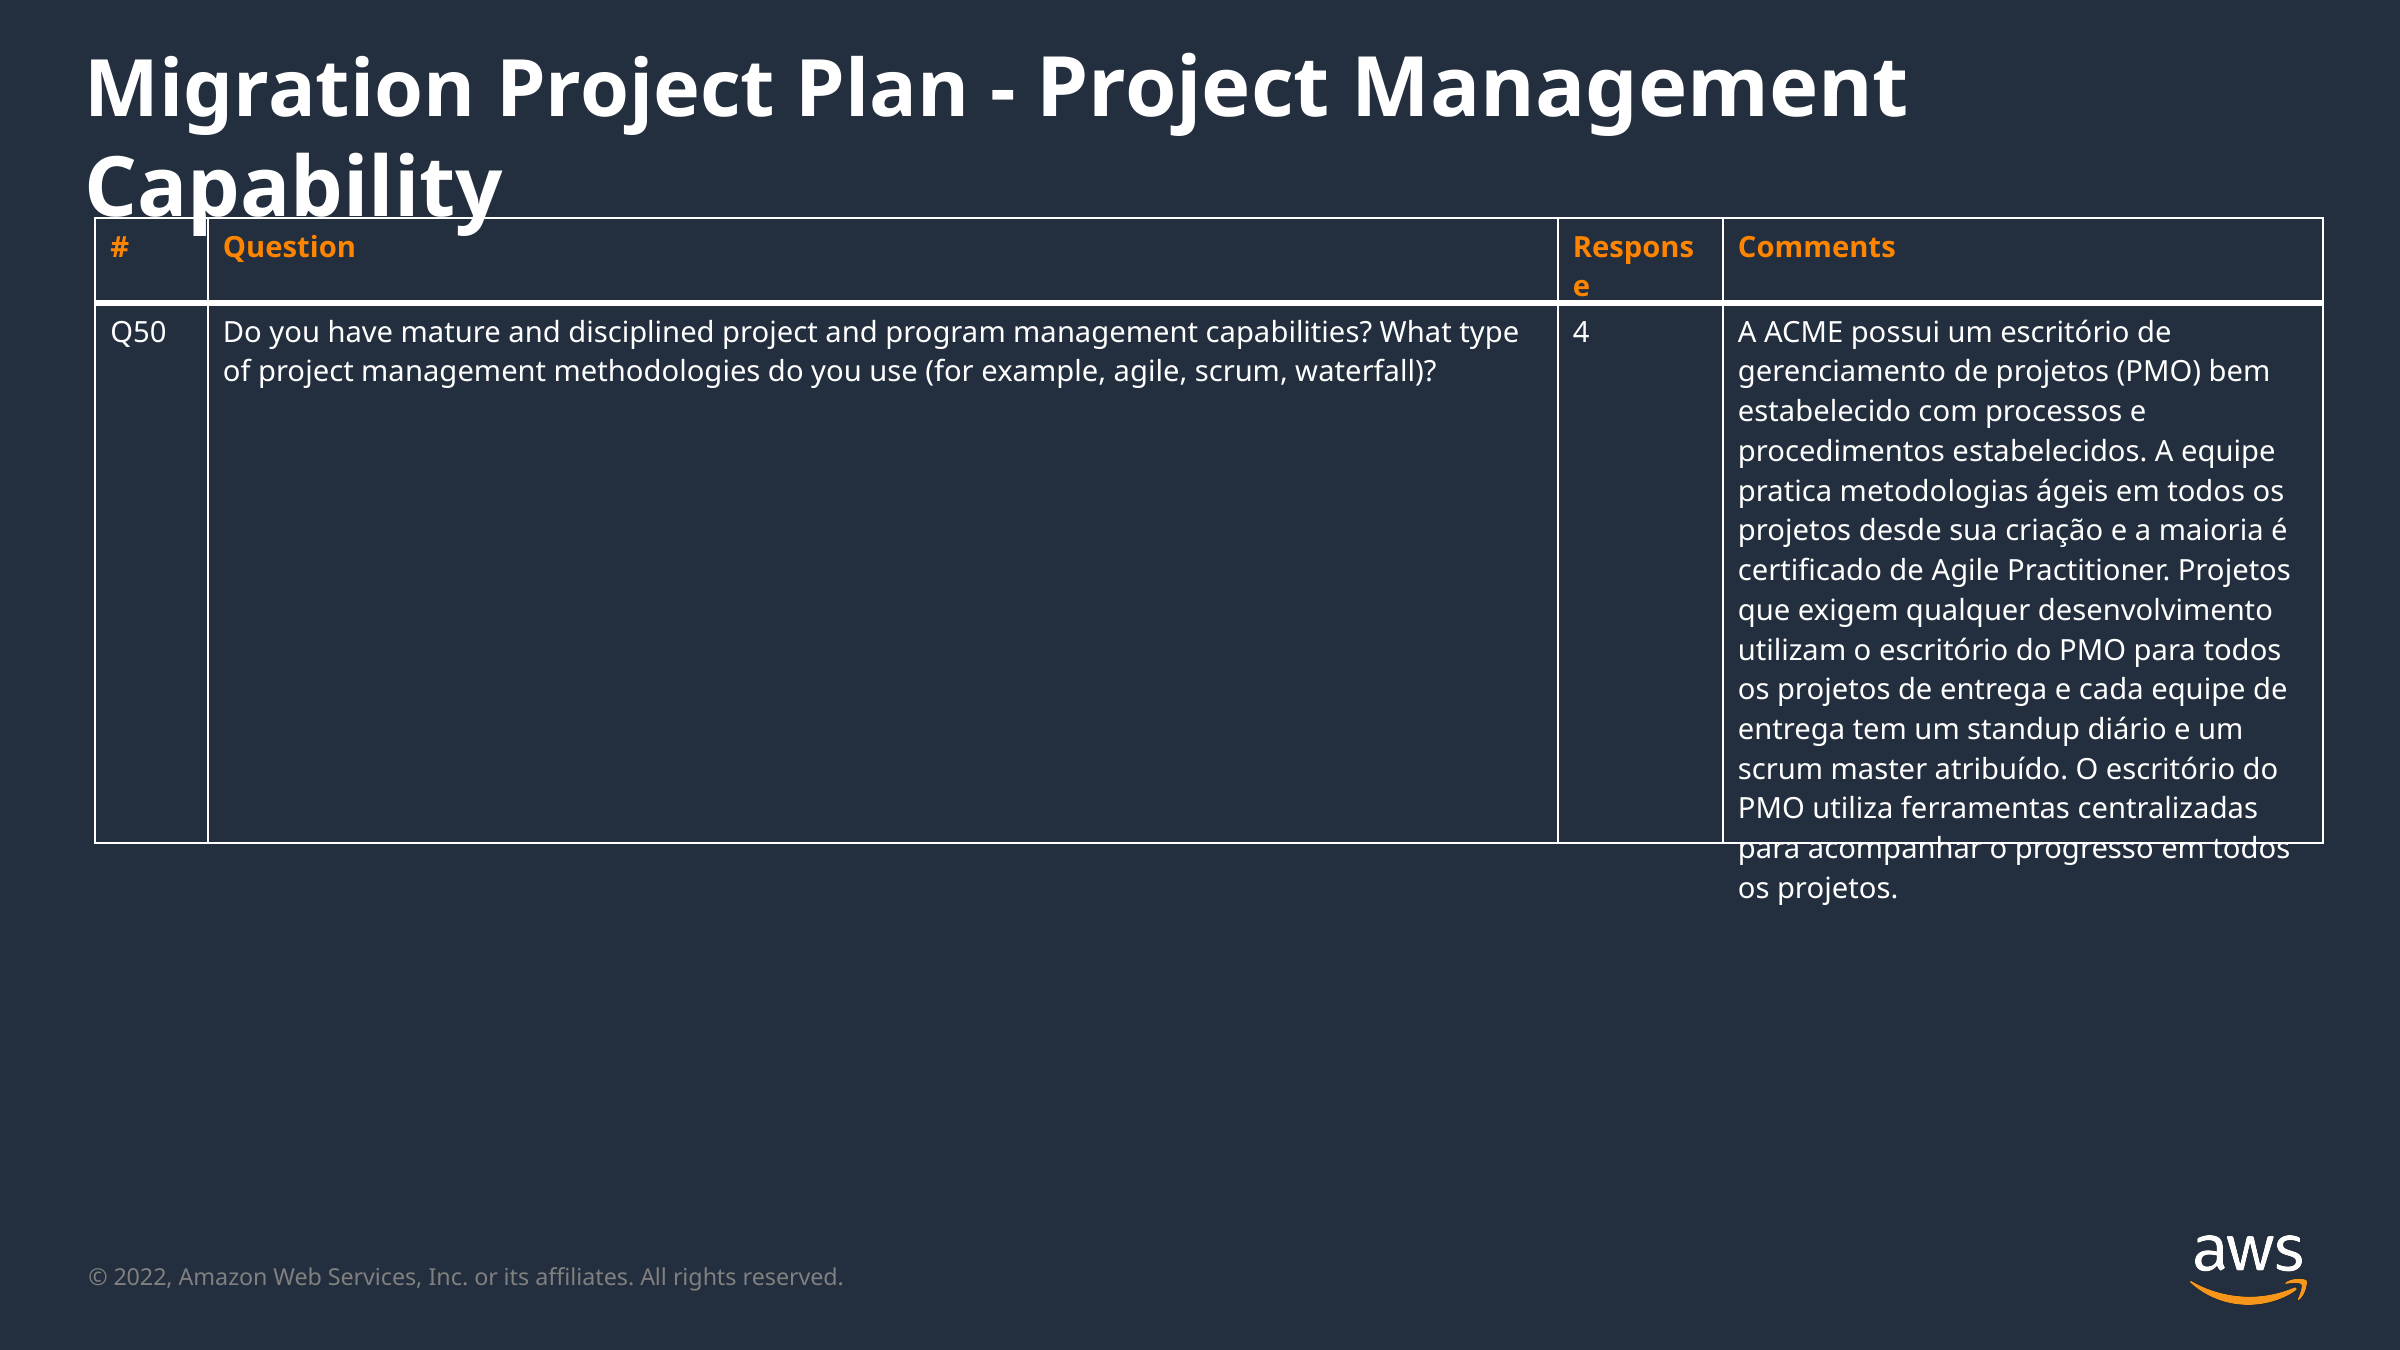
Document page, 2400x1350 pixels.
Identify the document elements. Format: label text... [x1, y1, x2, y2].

table_cell 4 [1559, 306, 1722, 842]
table_header Response [1559, 219, 1722, 300]
table_cell A ACME possui um escritório de gerenciamento de projetos (PMO) bem estabelecido com processos e procedimentos estabelecidos. A equipe pratica metodologias ágeis em todos os projetos desde sua criação e a maioria é certificado de Agile Practitioner. Projetos que exigem qualquer desenvolvimento utilizam o escritório do PMO para todos os projetos de entrega e cada equipe de entrega tem um standup diário e um scrum master atribuído. O escritório do PMO utiliza ferramentas centralizadas para acompanhar o progresso em todos os projetos. [1724, 306, 2322, 842]
table_cell Q50 [96, 306, 207, 842]
table_cell Do you have mature and disciplined project and program management capabilities? What type of project management methodologies do you use (for example, agile, scrum, waterfall)? [209, 306, 1557, 842]
table_header # [96, 219, 207, 300]
table_header Question [209, 219, 1557, 300]
text_box Migration Project Plan - Project Management Capability [69, 25, 2359, 241]
table_header Comments [1724, 219, 2322, 300]
picture [2190, 1235, 2307, 1305]
